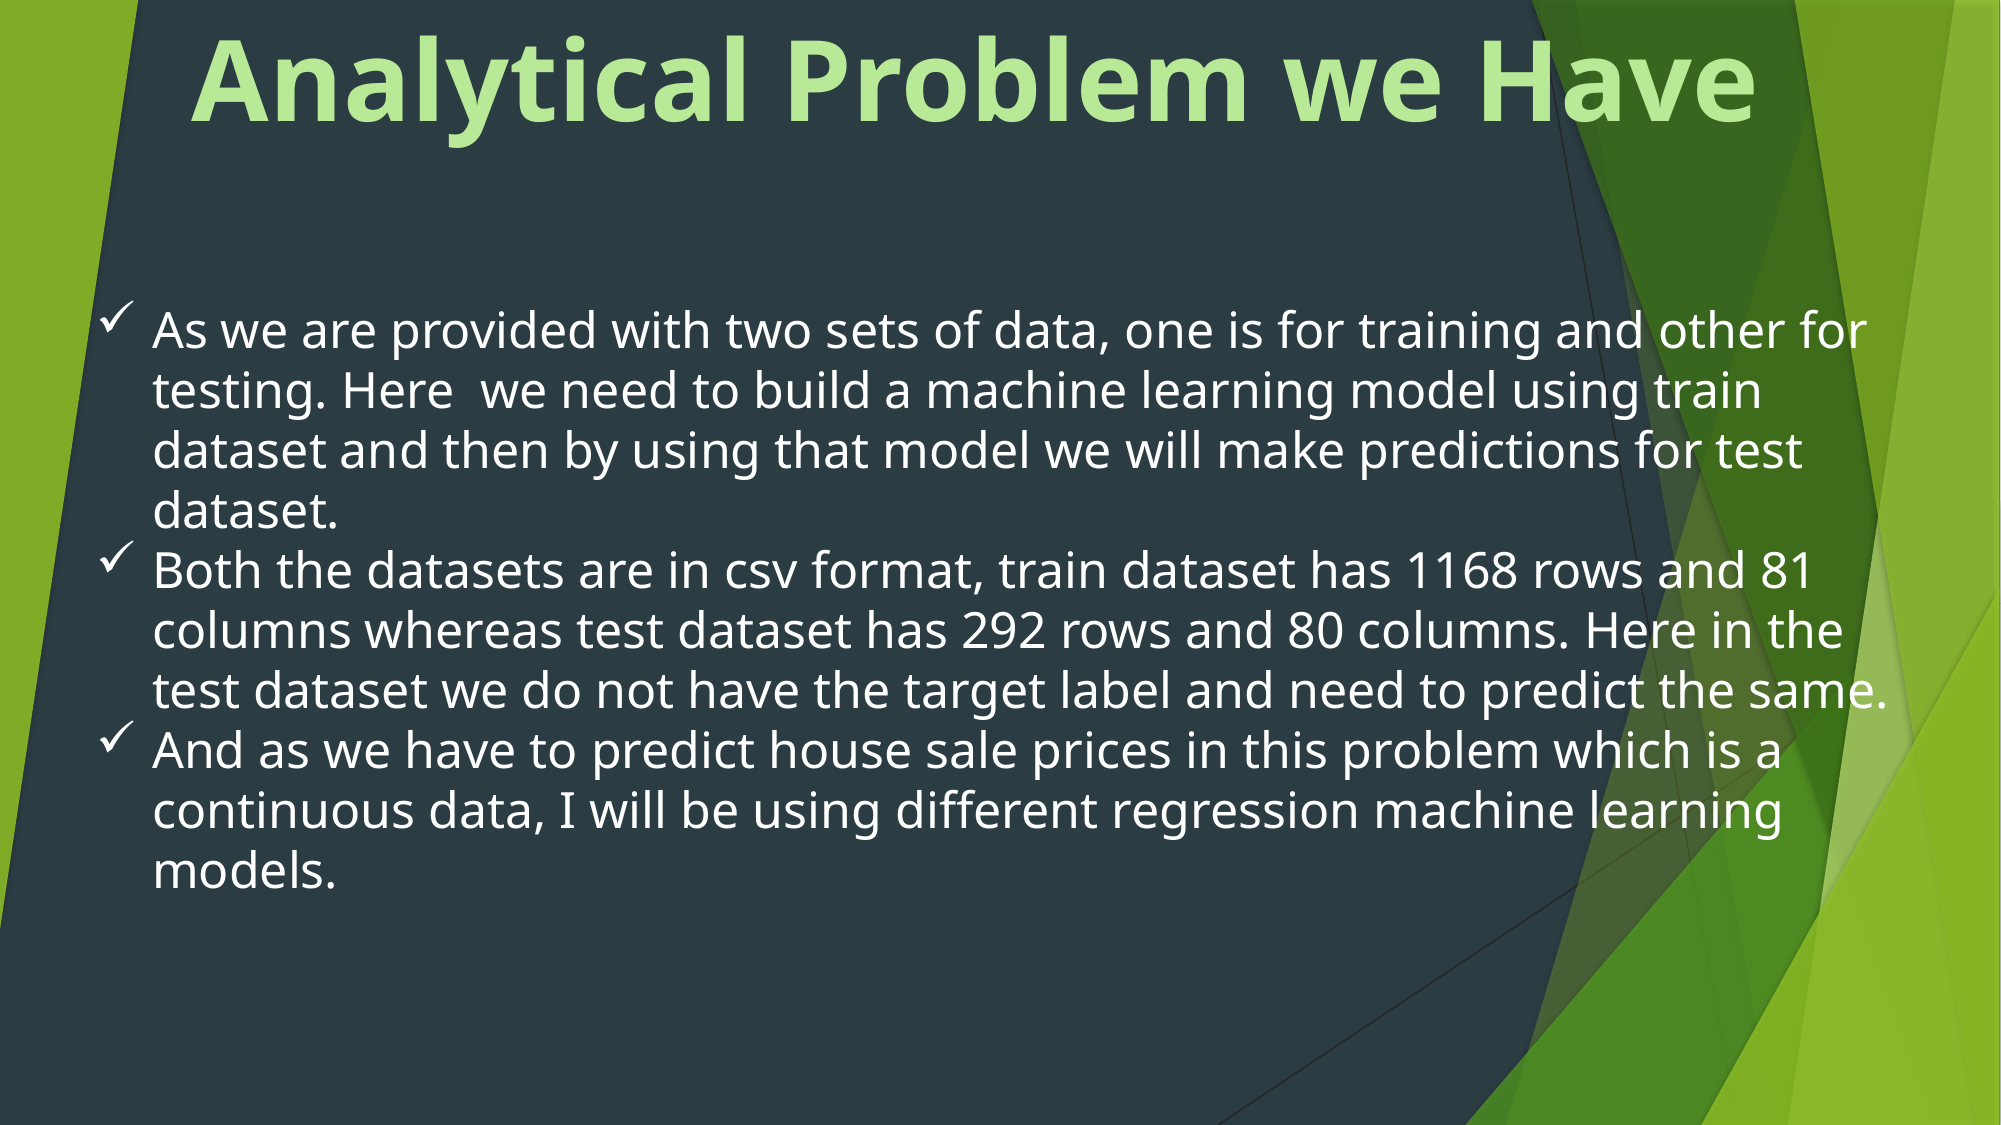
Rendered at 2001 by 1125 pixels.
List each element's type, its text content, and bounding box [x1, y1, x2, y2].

text_box As we are provided with two sets of data, one is for training and other for testing. Here we need to build a machine learning model using train dataset and then by using that model we will make predictions for test dataset. Both the datasets are in csv format, train dataset has 1168 rows and 81 columns whereas test dataset has 292 rows and 80 columns. Here in the test dataset we do not have the target label and need to predict the same. And as we have to predict house sale prices in this problem which is a continuous data, I will be using different regression machine learning models. [81, 290, 1911, 906]
text_box Analytical Problem we Have [176, 1, 1775, 152]
